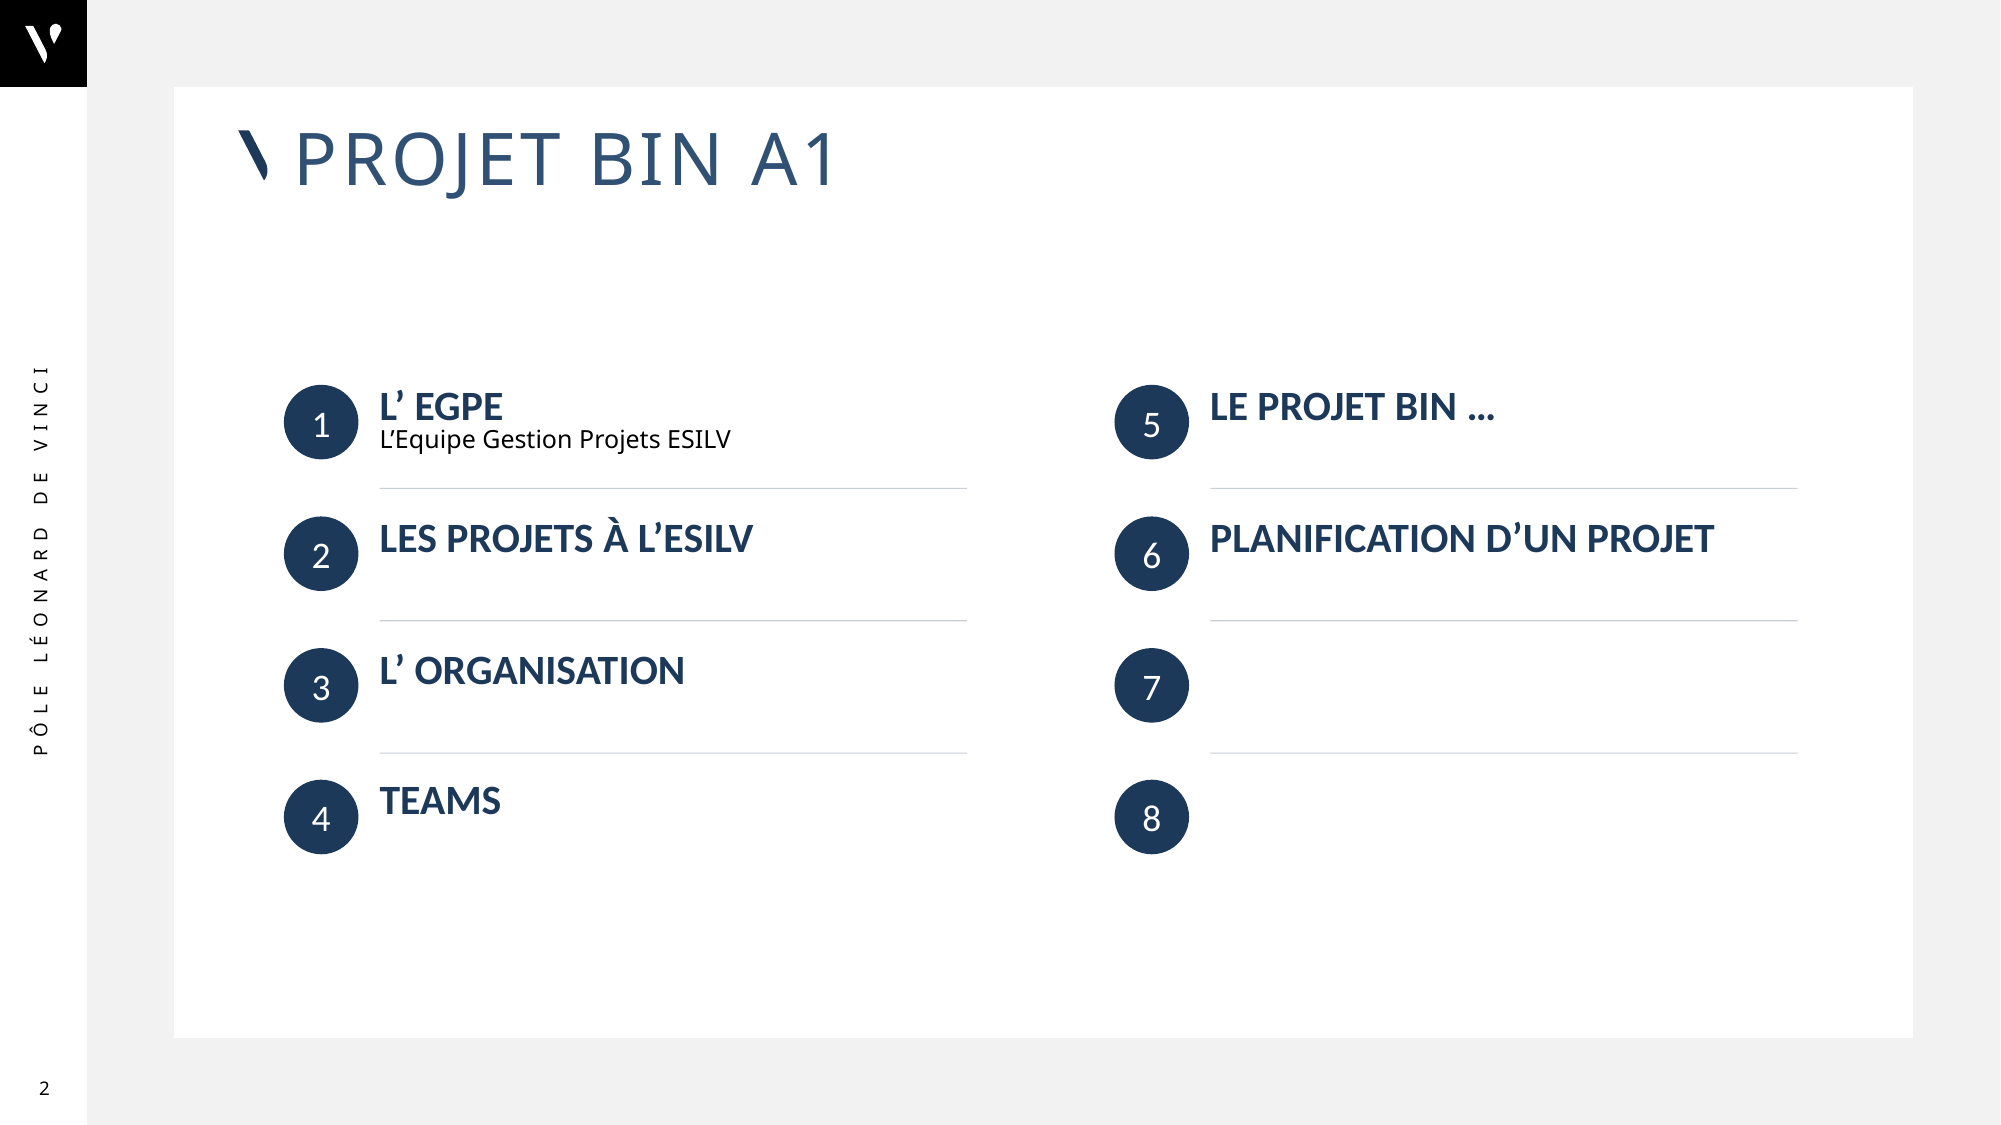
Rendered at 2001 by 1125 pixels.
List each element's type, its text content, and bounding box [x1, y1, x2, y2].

title Projet BIN A1 [293, 122, 1806, 201]
slide_number 2 [9, 1077, 74, 1100]
list Les projets à l’ESILV [379, 516, 1045, 563]
list L’ organisation [379, 648, 1045, 695]
list L’ EGPE [379, 384, 1045, 431]
list Planification d’un projet [1210, 516, 1875, 563]
list Le Projet BIN … [1210, 384, 1875, 431]
list Teams [379, 778, 1045, 825]
list L’Equipe Gestion Projets ESILV [379, 431, 1045, 468]
